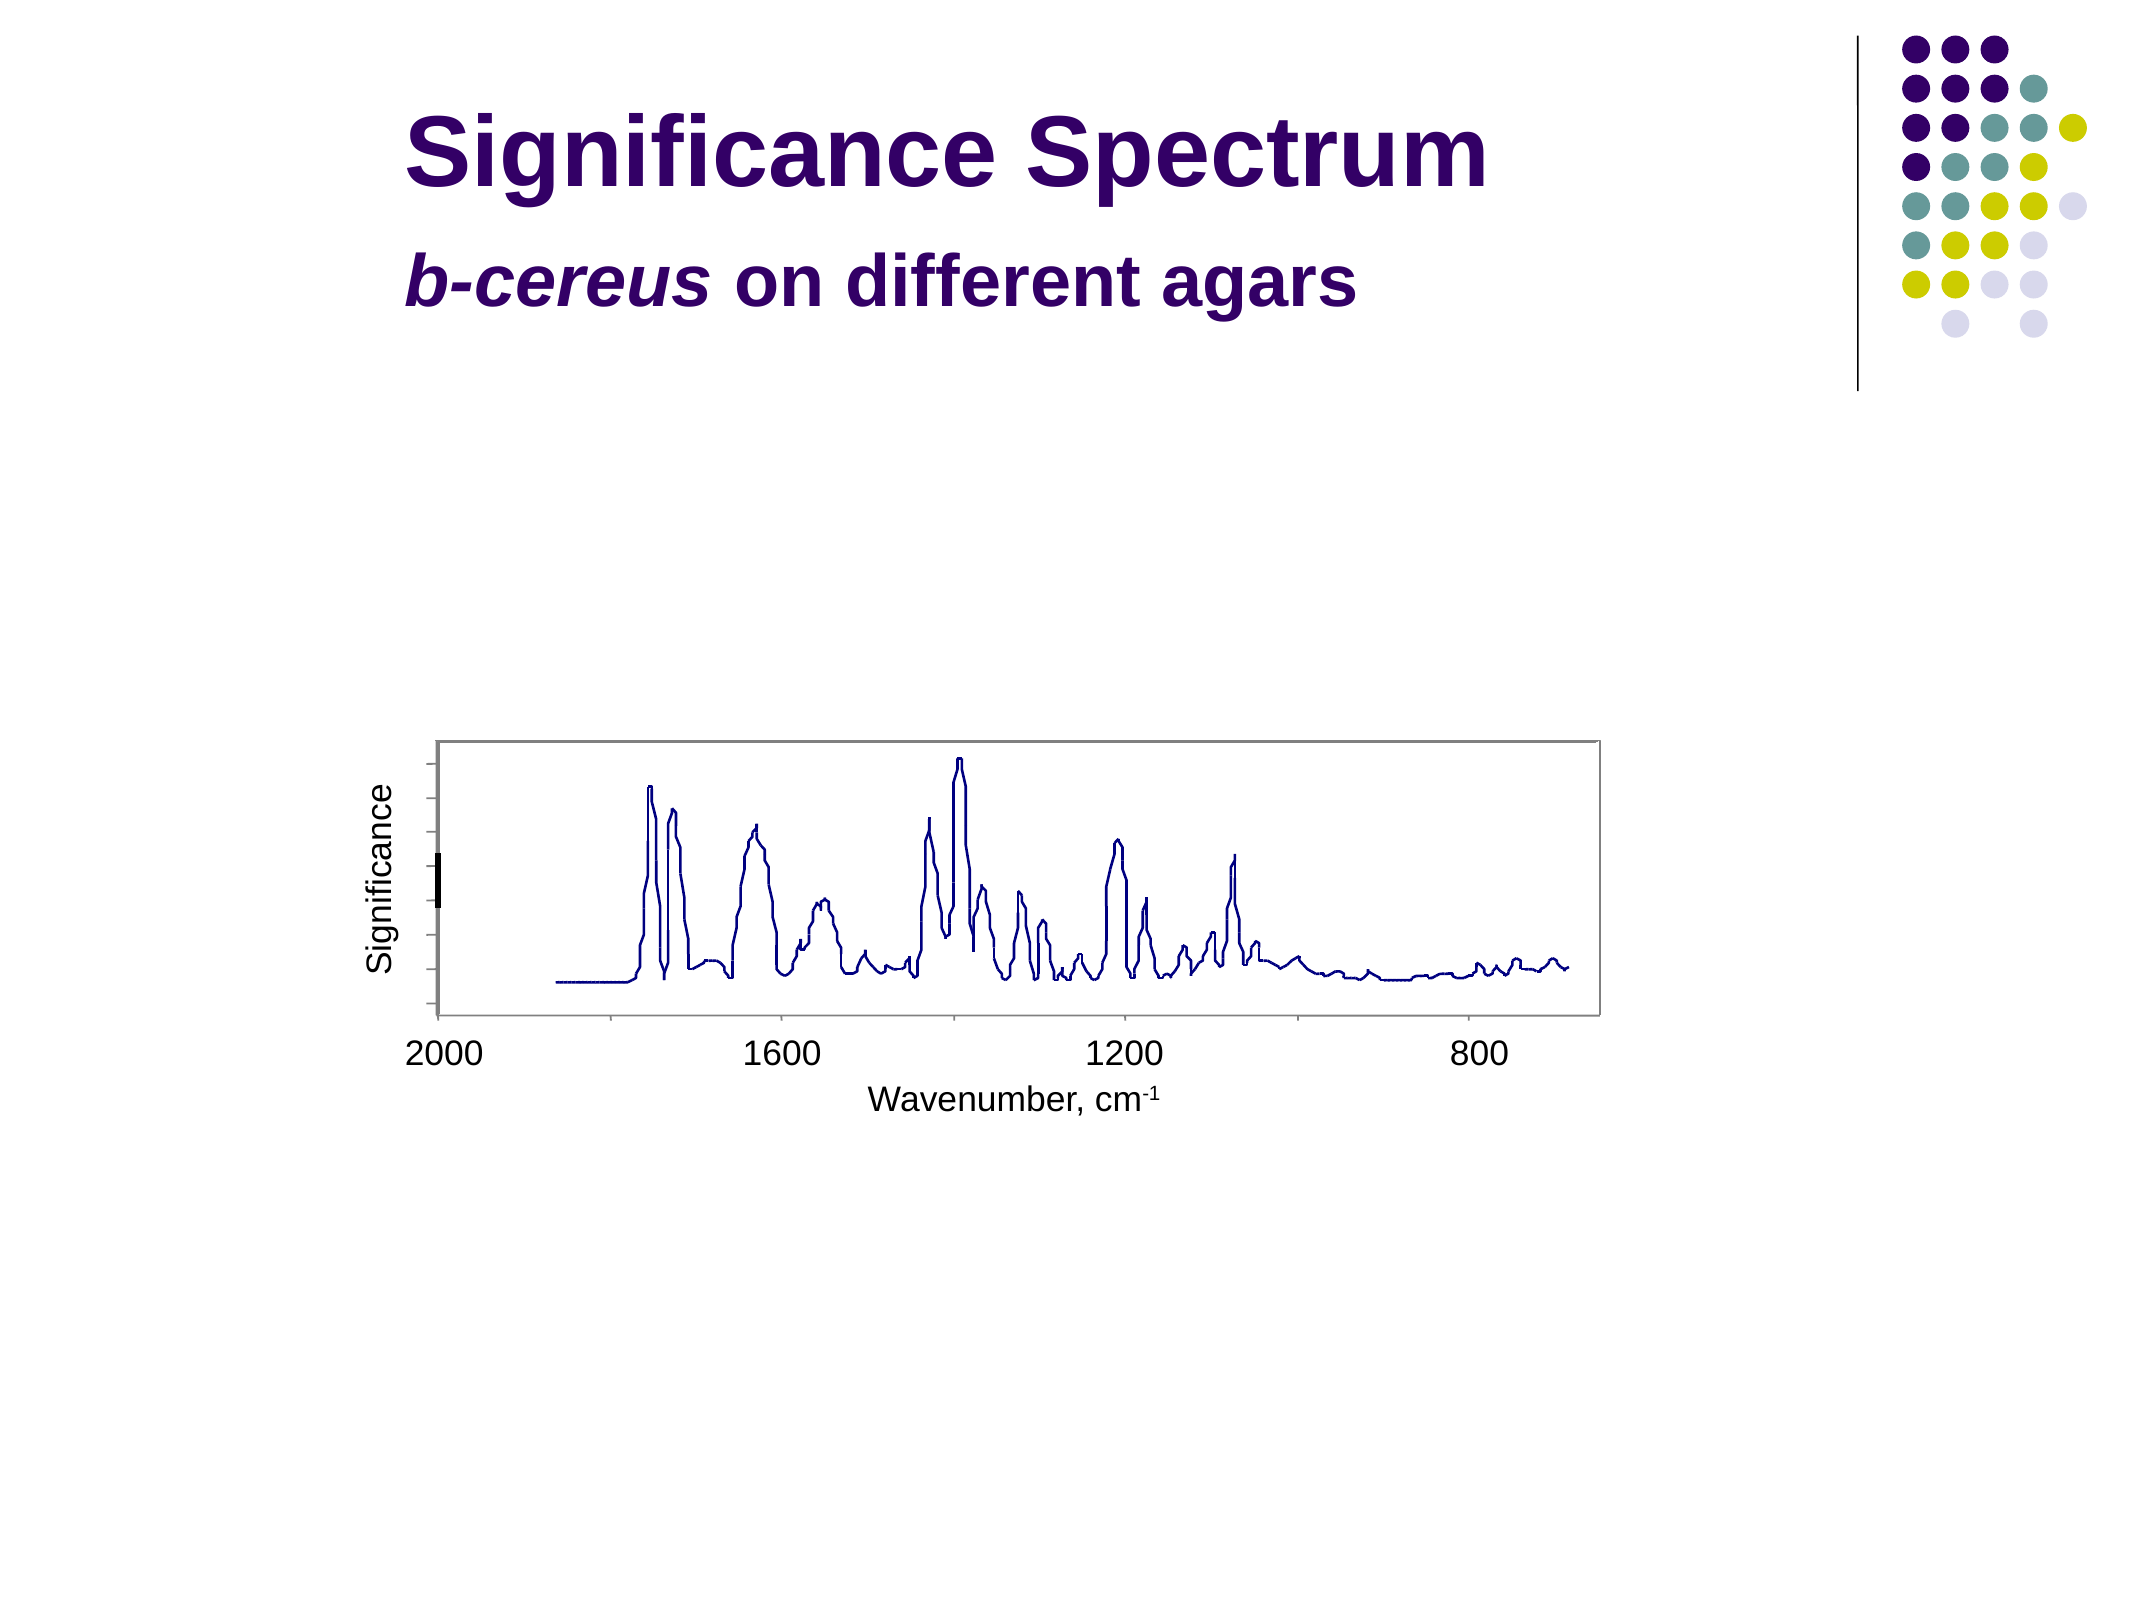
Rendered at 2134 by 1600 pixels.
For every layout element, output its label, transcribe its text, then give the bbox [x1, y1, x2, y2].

text_box Significance [355, 783, 399, 986]
text_box 1600 [732, 1030, 832, 1073]
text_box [555, 758, 1570, 983]
text_box 800 [1440, 1030, 1520, 1073]
title Significance Spectrum b-cereus on different agars [355, 71, 1974, 338]
text_box 2000 [395, 1029, 494, 1073]
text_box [426, 740, 1600, 1021]
text_box 1200 [1075, 1030, 1174, 1073]
text_box Wavenumber, cm-1 [858, 1075, 1161, 1119]
